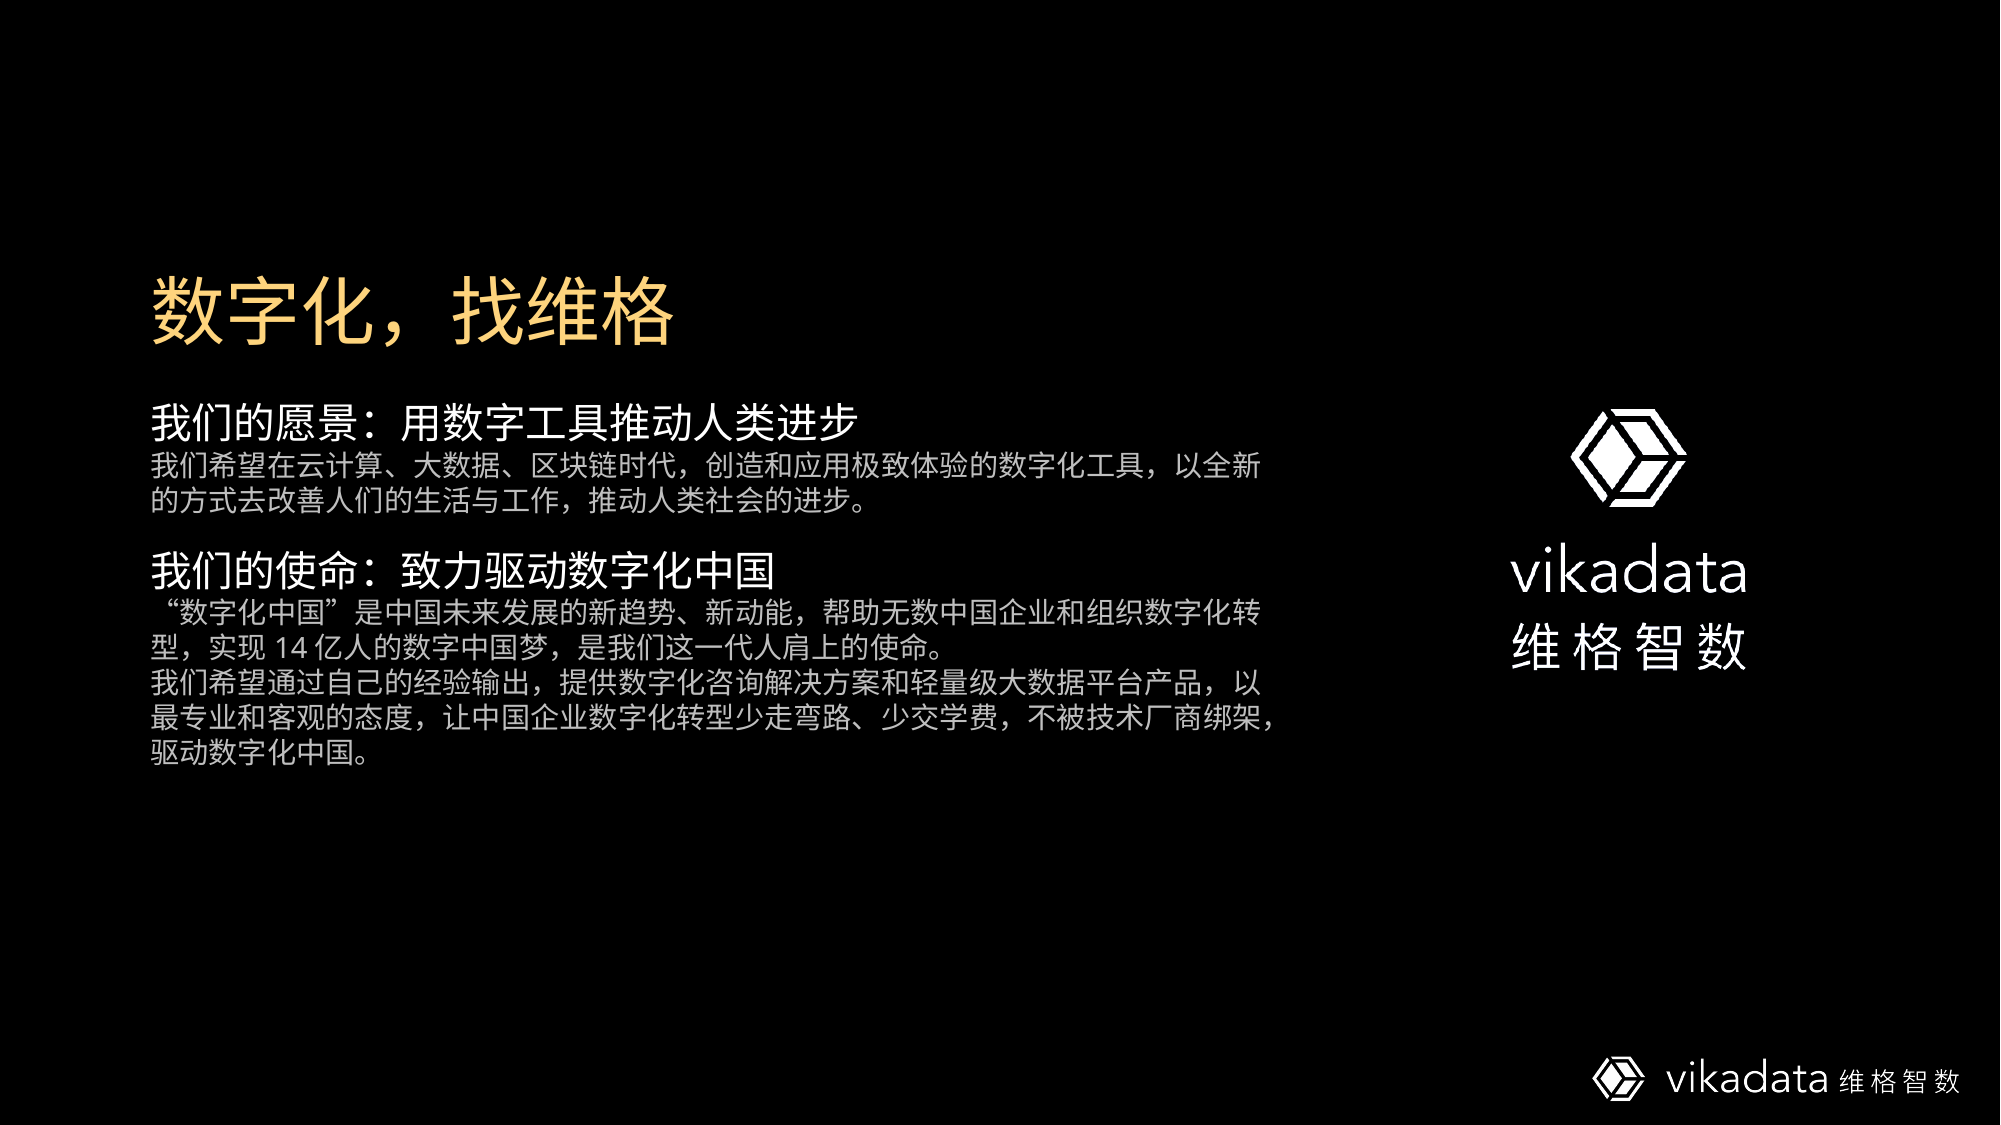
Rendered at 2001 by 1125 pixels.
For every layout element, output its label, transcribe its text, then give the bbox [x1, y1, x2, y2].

picture [1266, 314, 2000, 781]
text_box 我们的愿景：用数字工具推动人类进步 我们希望在云计算、大数据、区块链时代，创造和应用极致体验的数字化工具，以全新的方式去改善人们的生活与工作，推动人类社会的进步。 我们的使命：致力驱动数字化中国 “数字化中国”是中国未来发展的新趋势、新动能，帮助无数中国企业和组织数字化转型，实现14亿人的数字中国梦，是我们这一代人肩上的使命。 我们希望通过自己的经验输出，提供数字化咨询解决方案和轻量级大数据平台产品，以最专业和客观的态度，让中国企业数字化转型少走弯路、少交学费，不被技术厂商绑架，驱动数字化中国。 [135, 389, 1266, 777]
picture [1566, 1022, 2001, 1125]
text_box 数字化，找维格 [135, 257, 711, 363]
